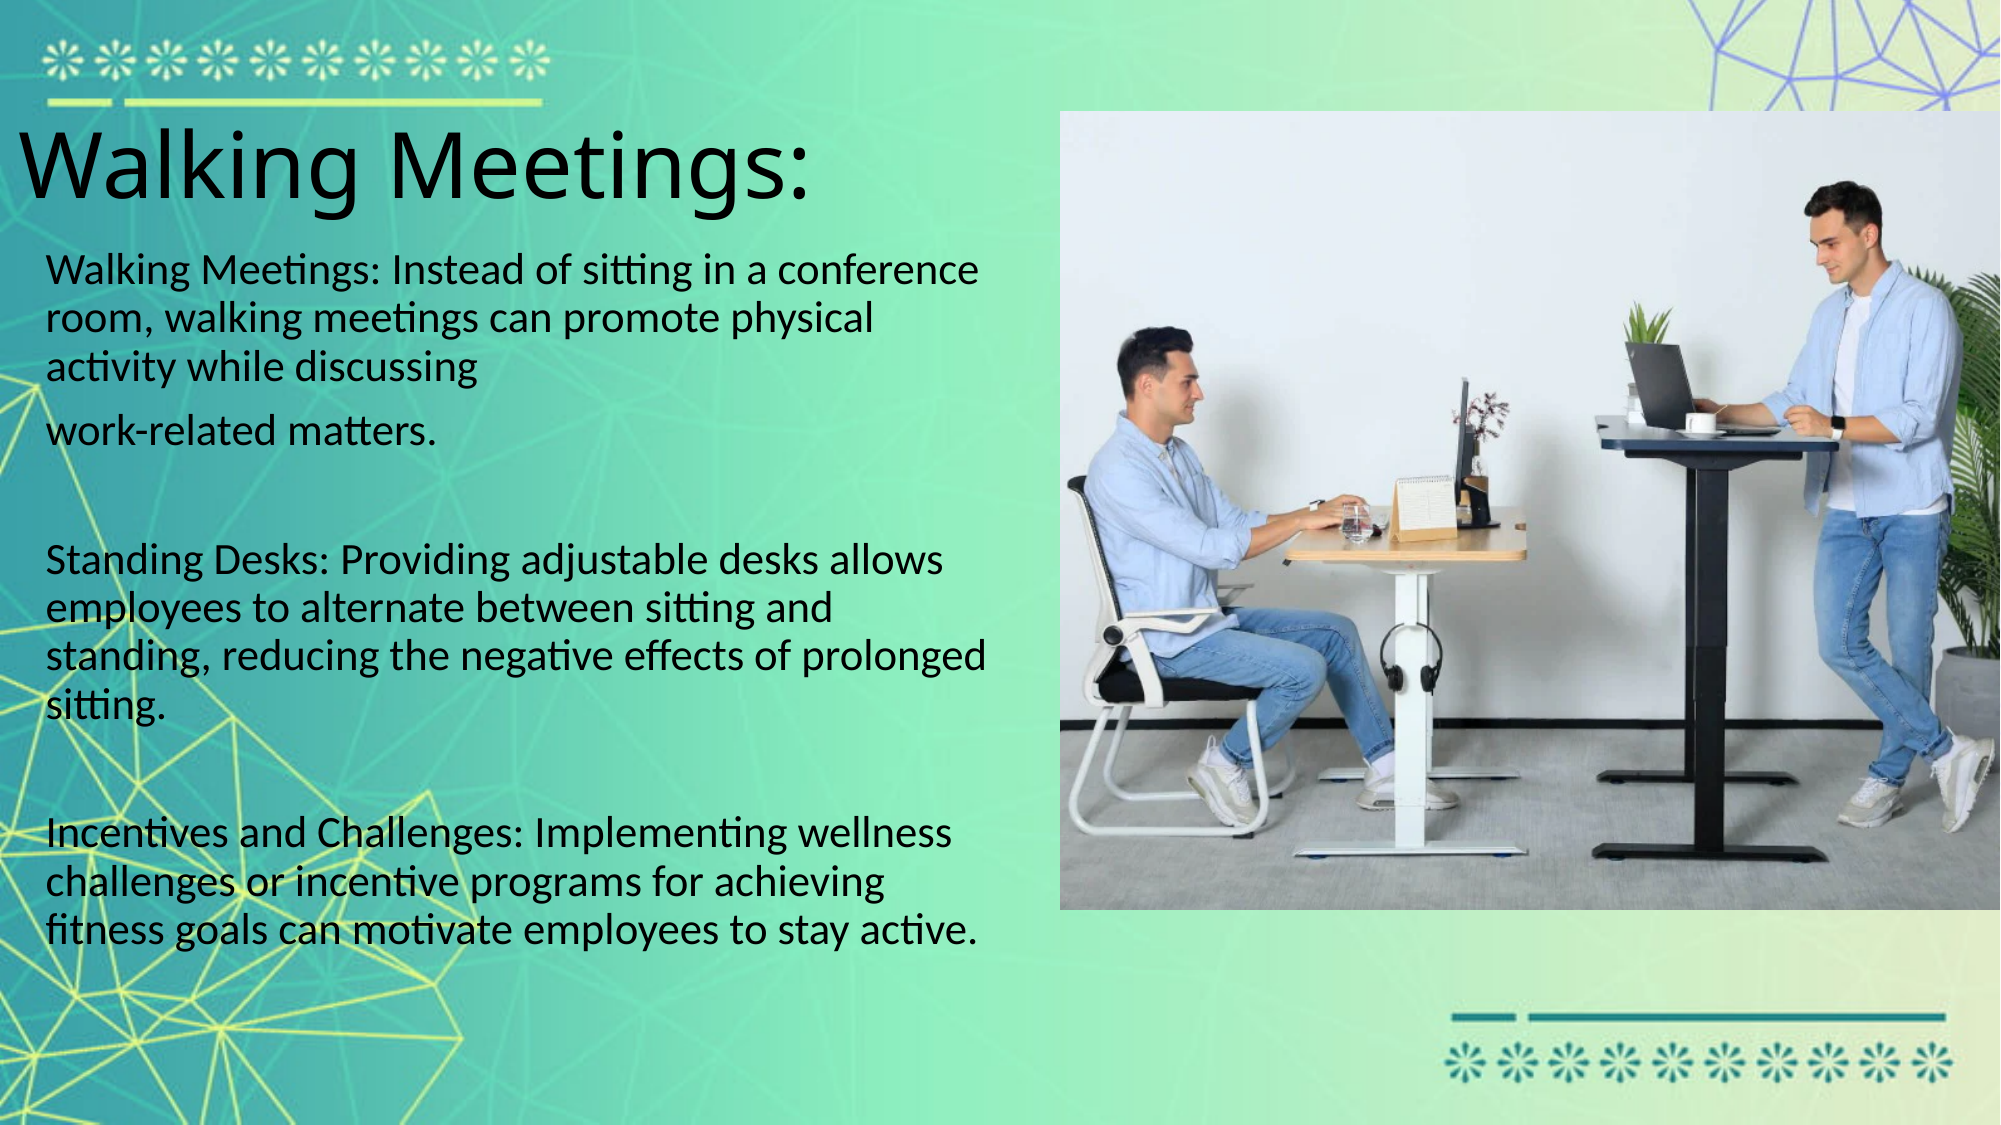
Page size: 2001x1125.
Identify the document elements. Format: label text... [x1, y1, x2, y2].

title Walking Meetings: [3, 59, 1729, 278]
picture [0, 0, 2001, 1125]
list Walking Meetings: Instead of sitting in a conference room, walking meetings can promote physical activity while discussing work-related matters. Standing Desks: Providing adjustable desks allows employees to alternate between sitting and standing, reducing the negative effects of prolonged sitting. Incentives and Challenges: Implementing wellness challenges or incentive programs for achieving fitness goals can motivate employees to stay active. [30, 238, 1007, 982]
